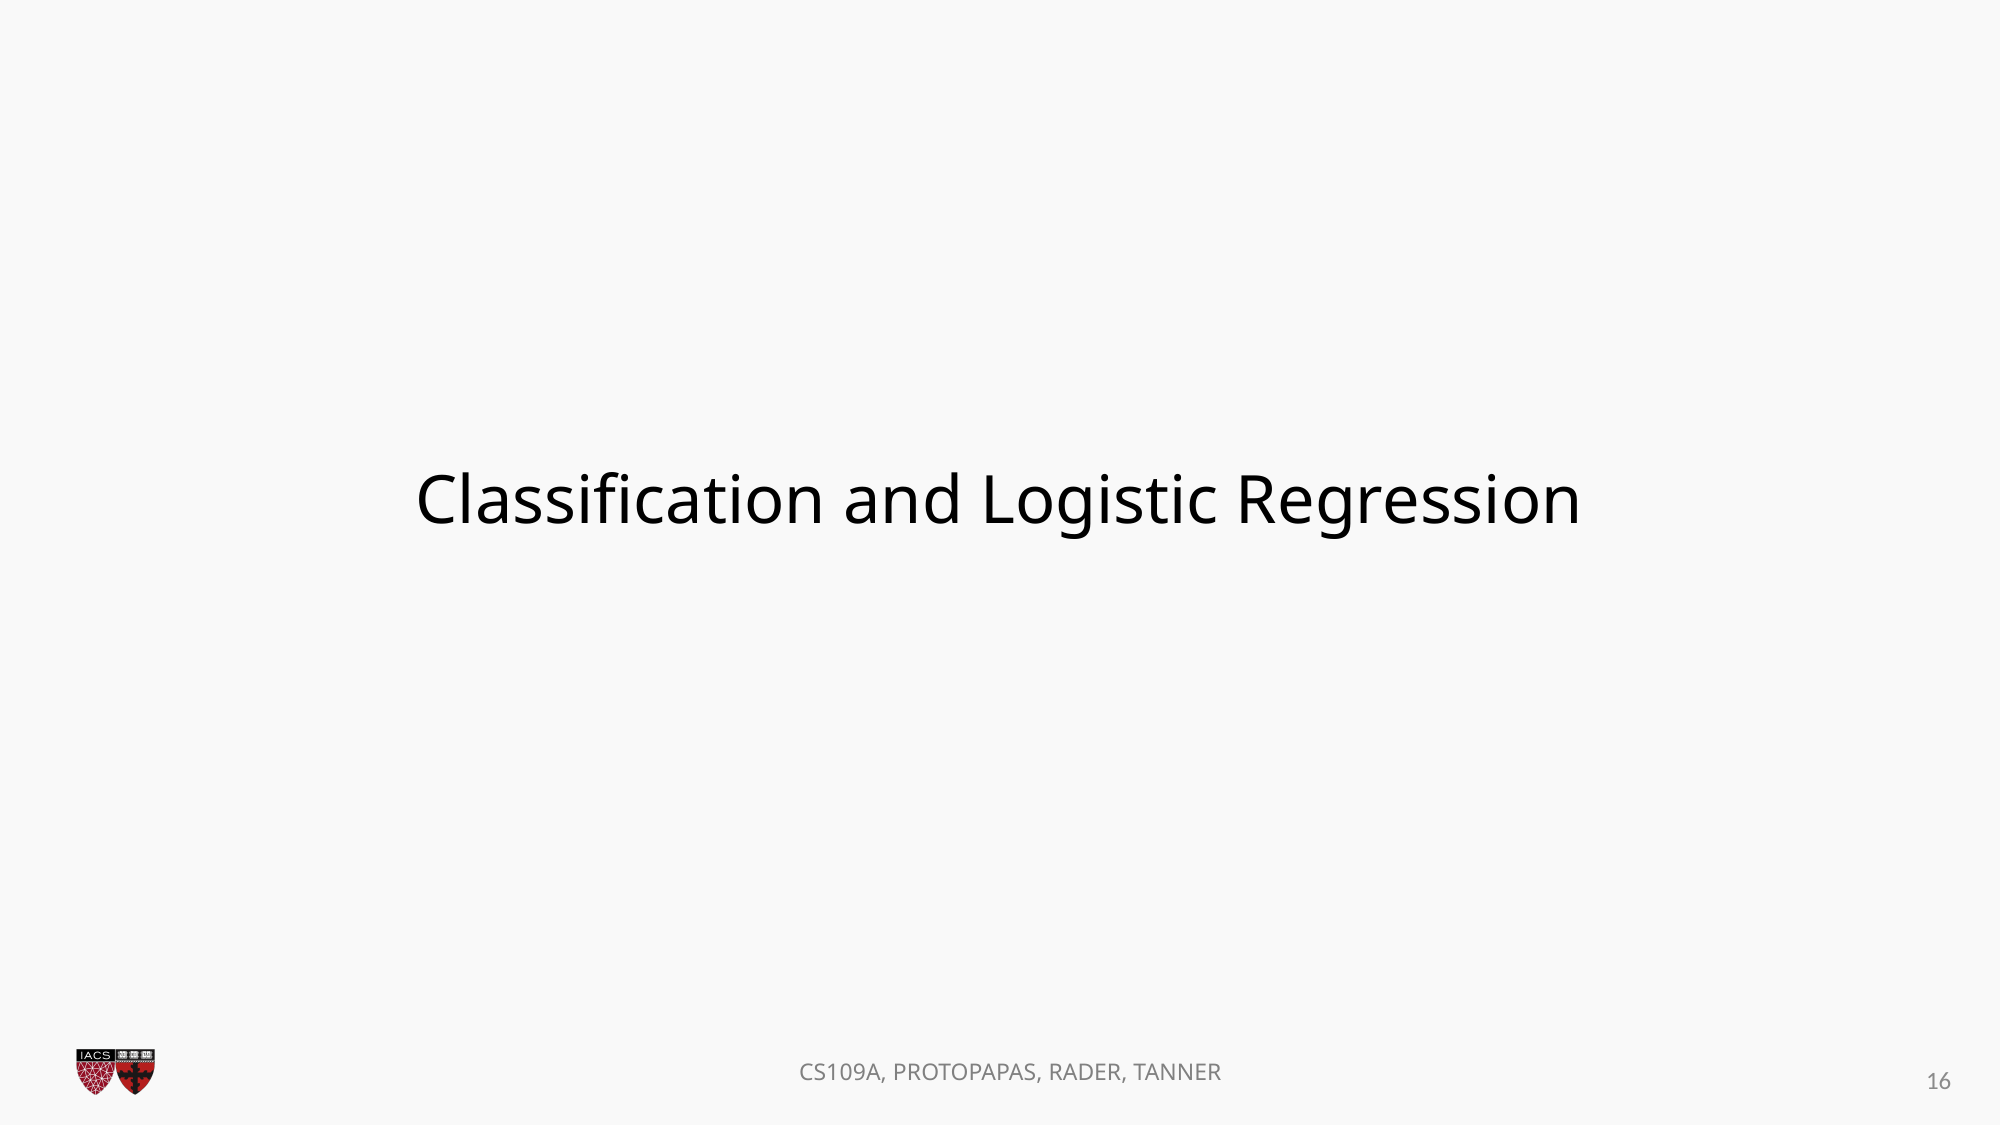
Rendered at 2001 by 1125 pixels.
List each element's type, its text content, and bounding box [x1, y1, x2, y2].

picture [75, 1049, 155, 1095]
title Classification and Logistic Regression [99, 449, 1900, 576]
slide_number 16 [1500, 1050, 1967, 1110]
